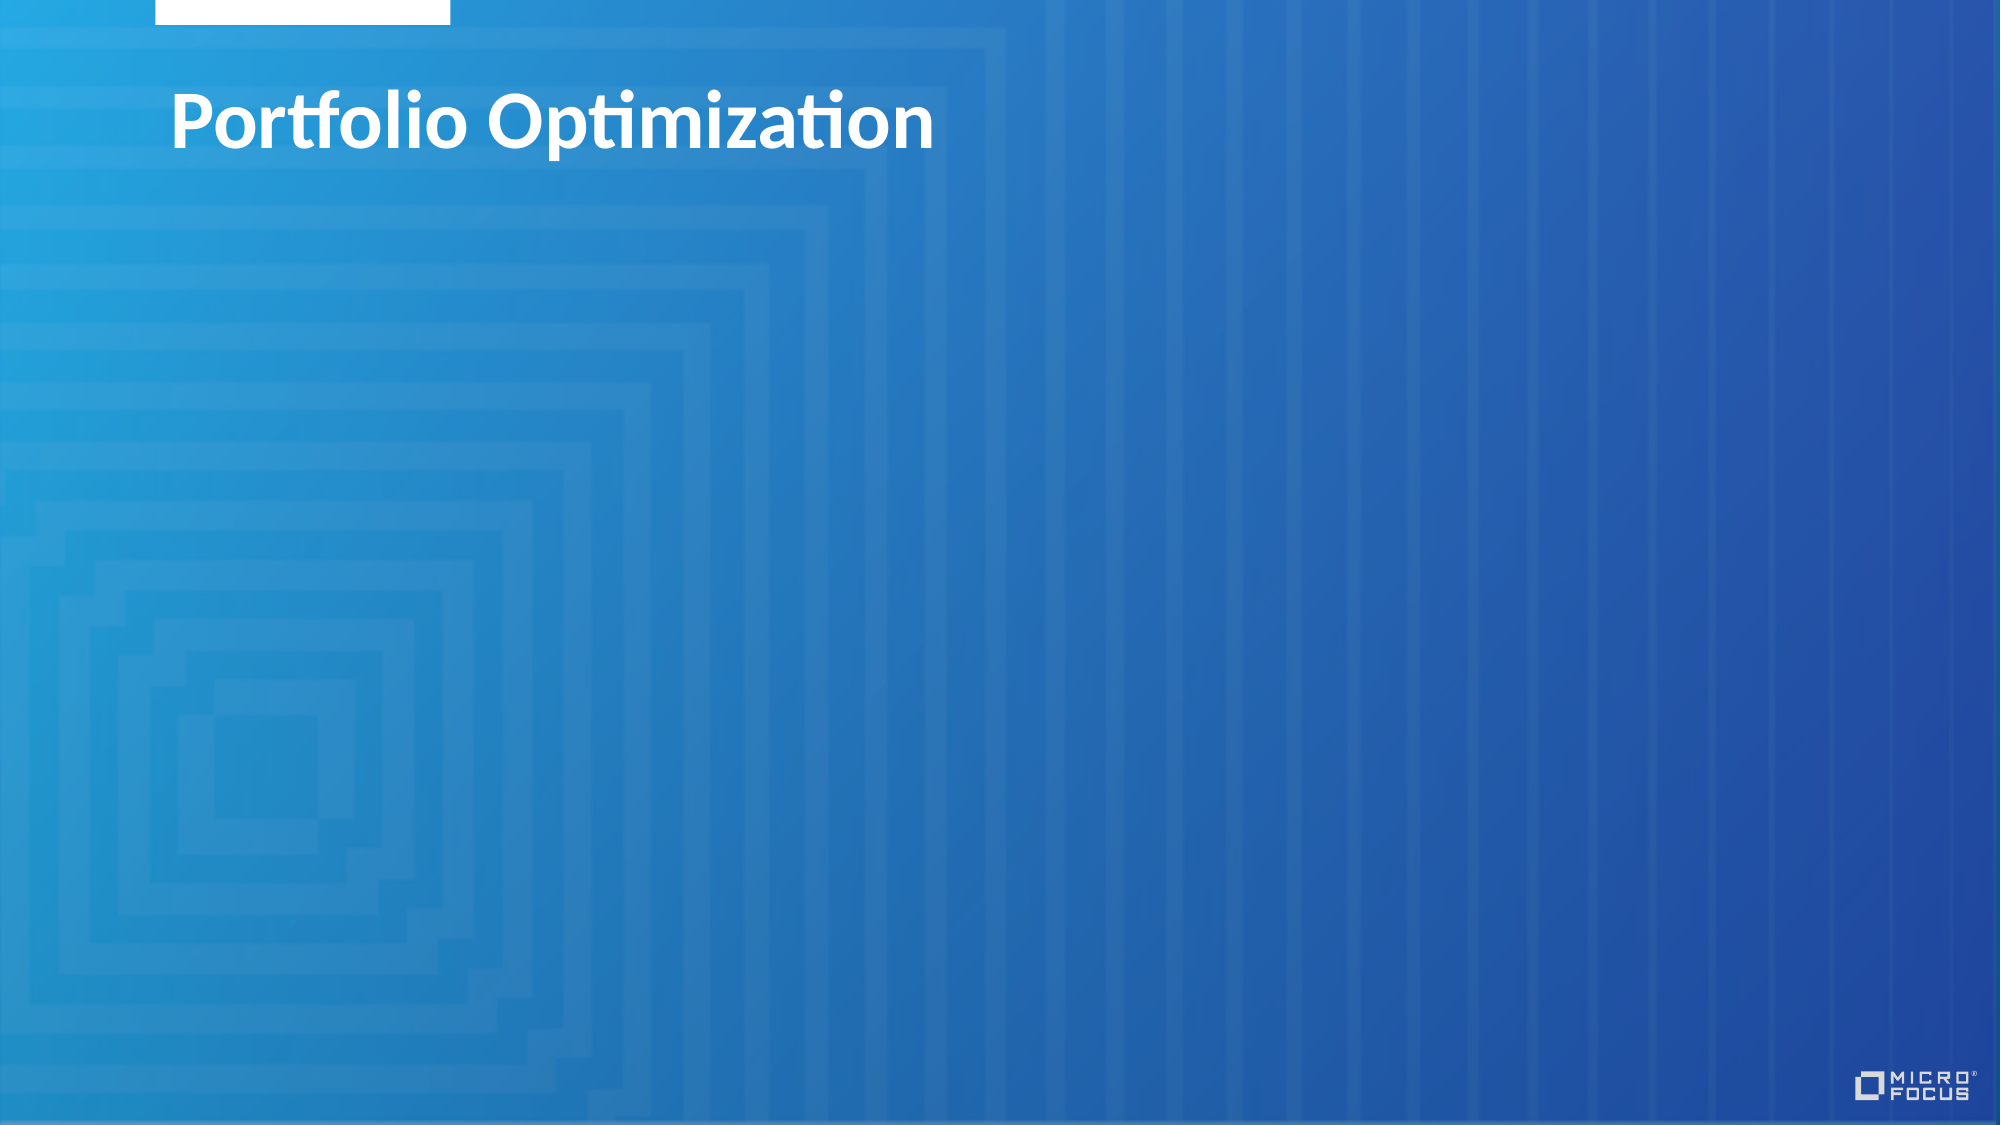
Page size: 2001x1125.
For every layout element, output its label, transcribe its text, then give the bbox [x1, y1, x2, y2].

title Portfolio Optimization [155, 14, 1585, 230]
